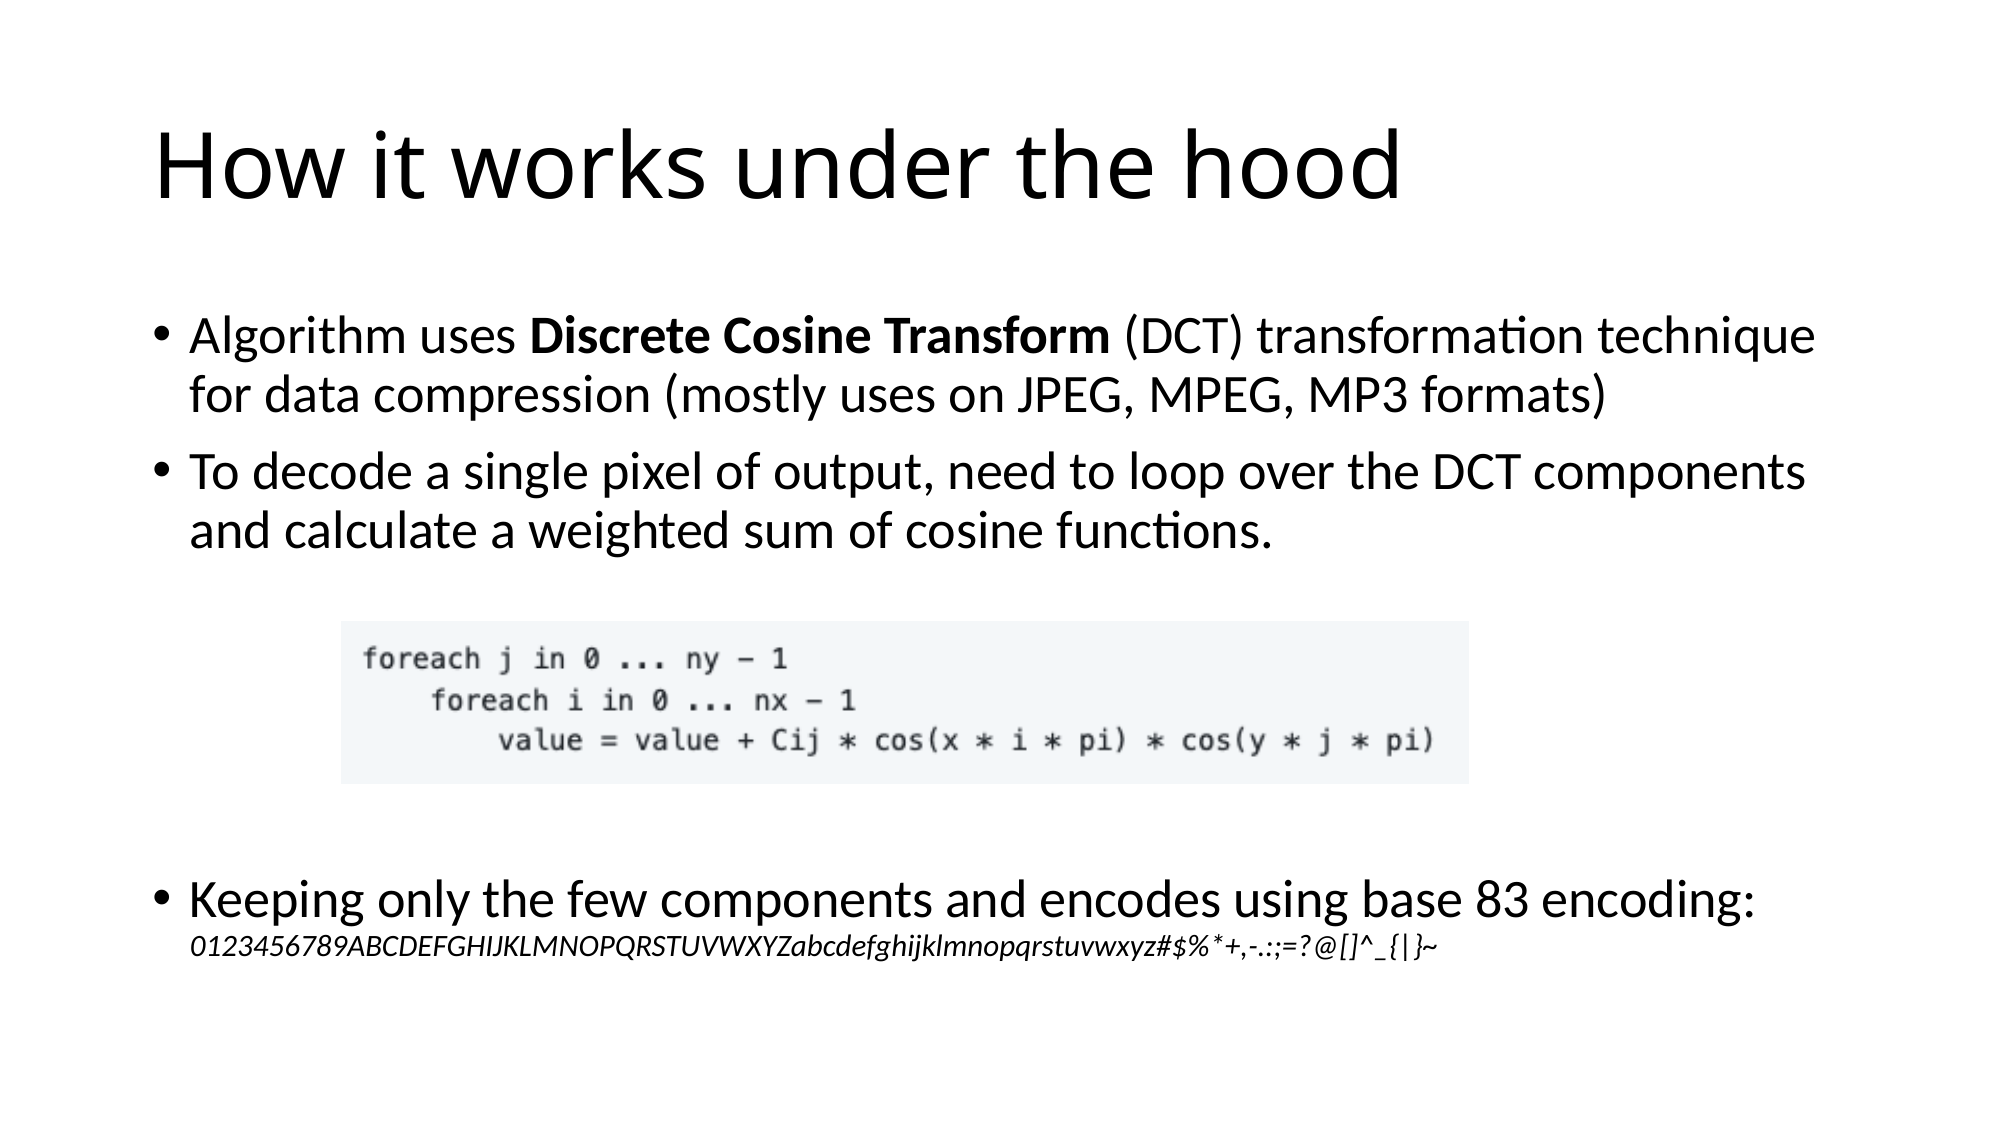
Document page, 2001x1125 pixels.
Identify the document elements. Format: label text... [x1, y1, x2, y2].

title How it works under the hood [137, 59, 1863, 278]
picture [341, 620, 1469, 784]
list Algorithm uses Discrete Cosine Transform (DCT) transformation technique for data compression (mostly uses on JPEG, MPEG, MP3 formats) To decode a single pixel of output, need to loop over the DCT components and calculate a weighted sum of cosine functions. Keeping only the few components and encodes using base 83 encoding: 0123456789ABCDEFGHIJKLMNOPQRSTUVWXYZabcdefghijklmnopqrstuvwxyz#$%*+,-.:;=?@[]^_{|}~ [137, 299, 1863, 1014]
